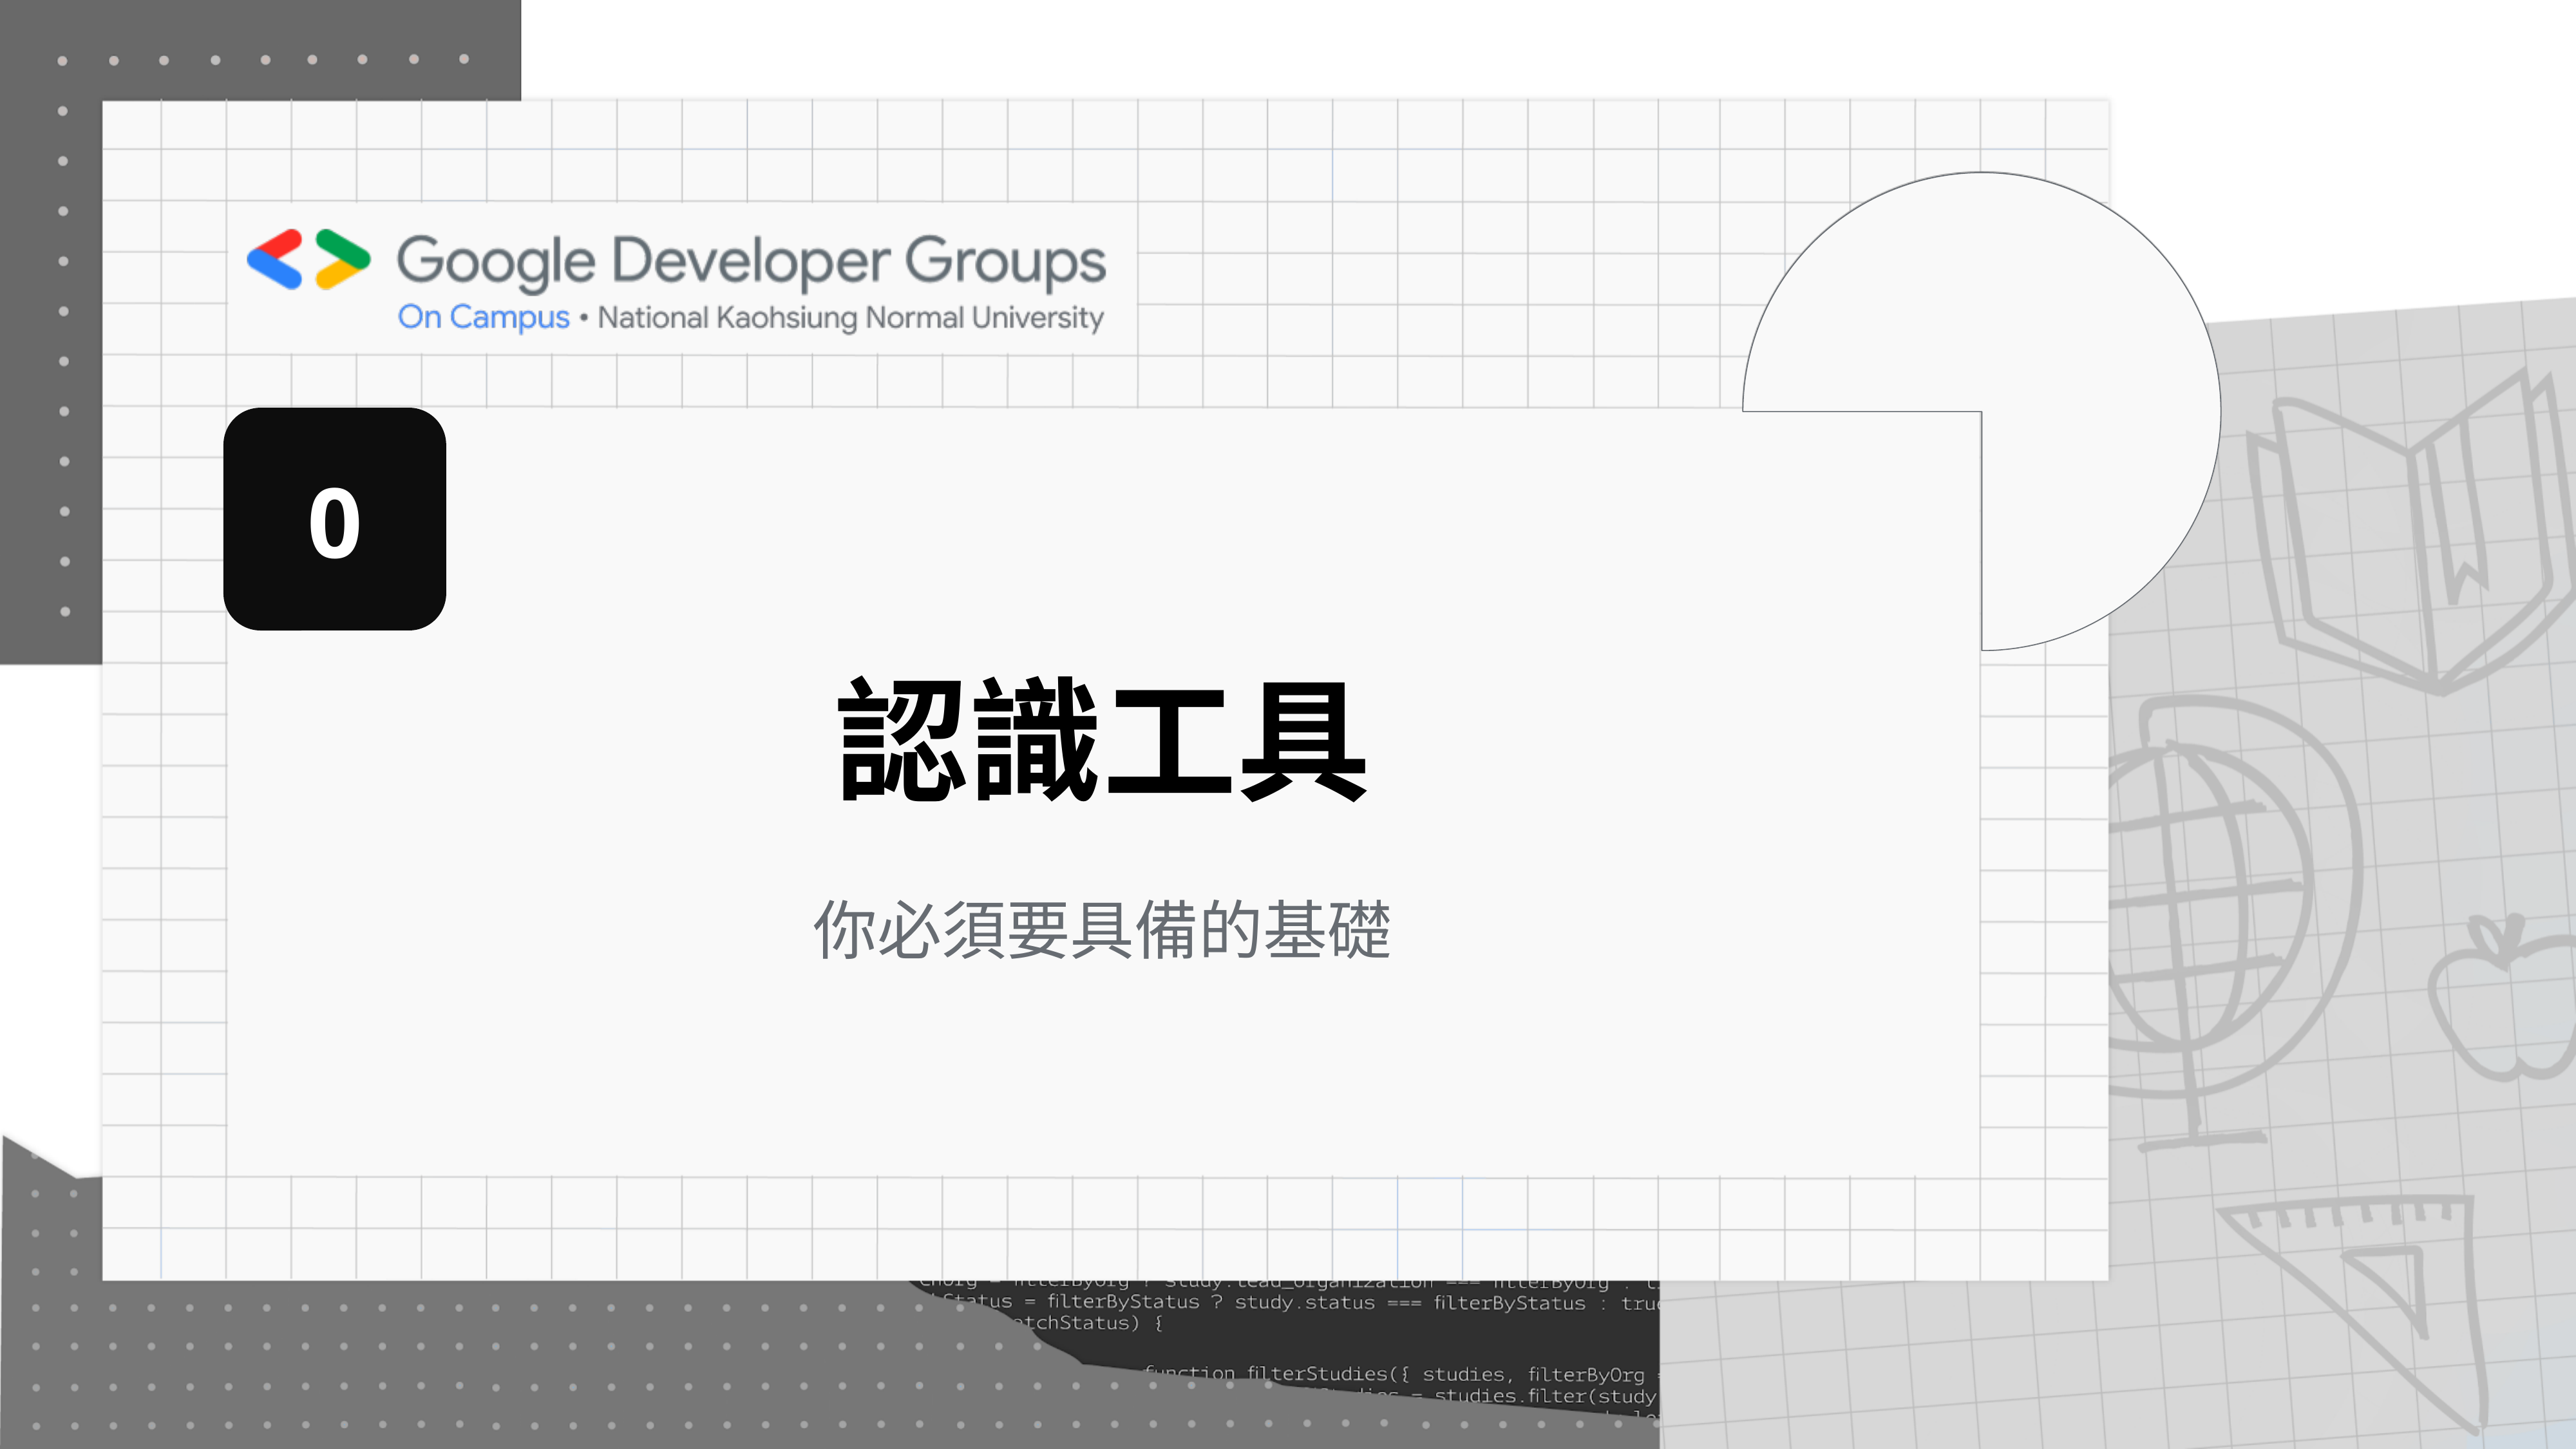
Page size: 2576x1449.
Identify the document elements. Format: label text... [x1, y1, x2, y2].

picture [0, 0, 2576, 1449]
text_box [1743, 173, 2221, 651]
text_box 0 [223, 408, 446, 631]
text_box 你必須要具備的基礎 [608, 880, 1598, 994]
title 認識工具 [223, 630, 1982, 924]
